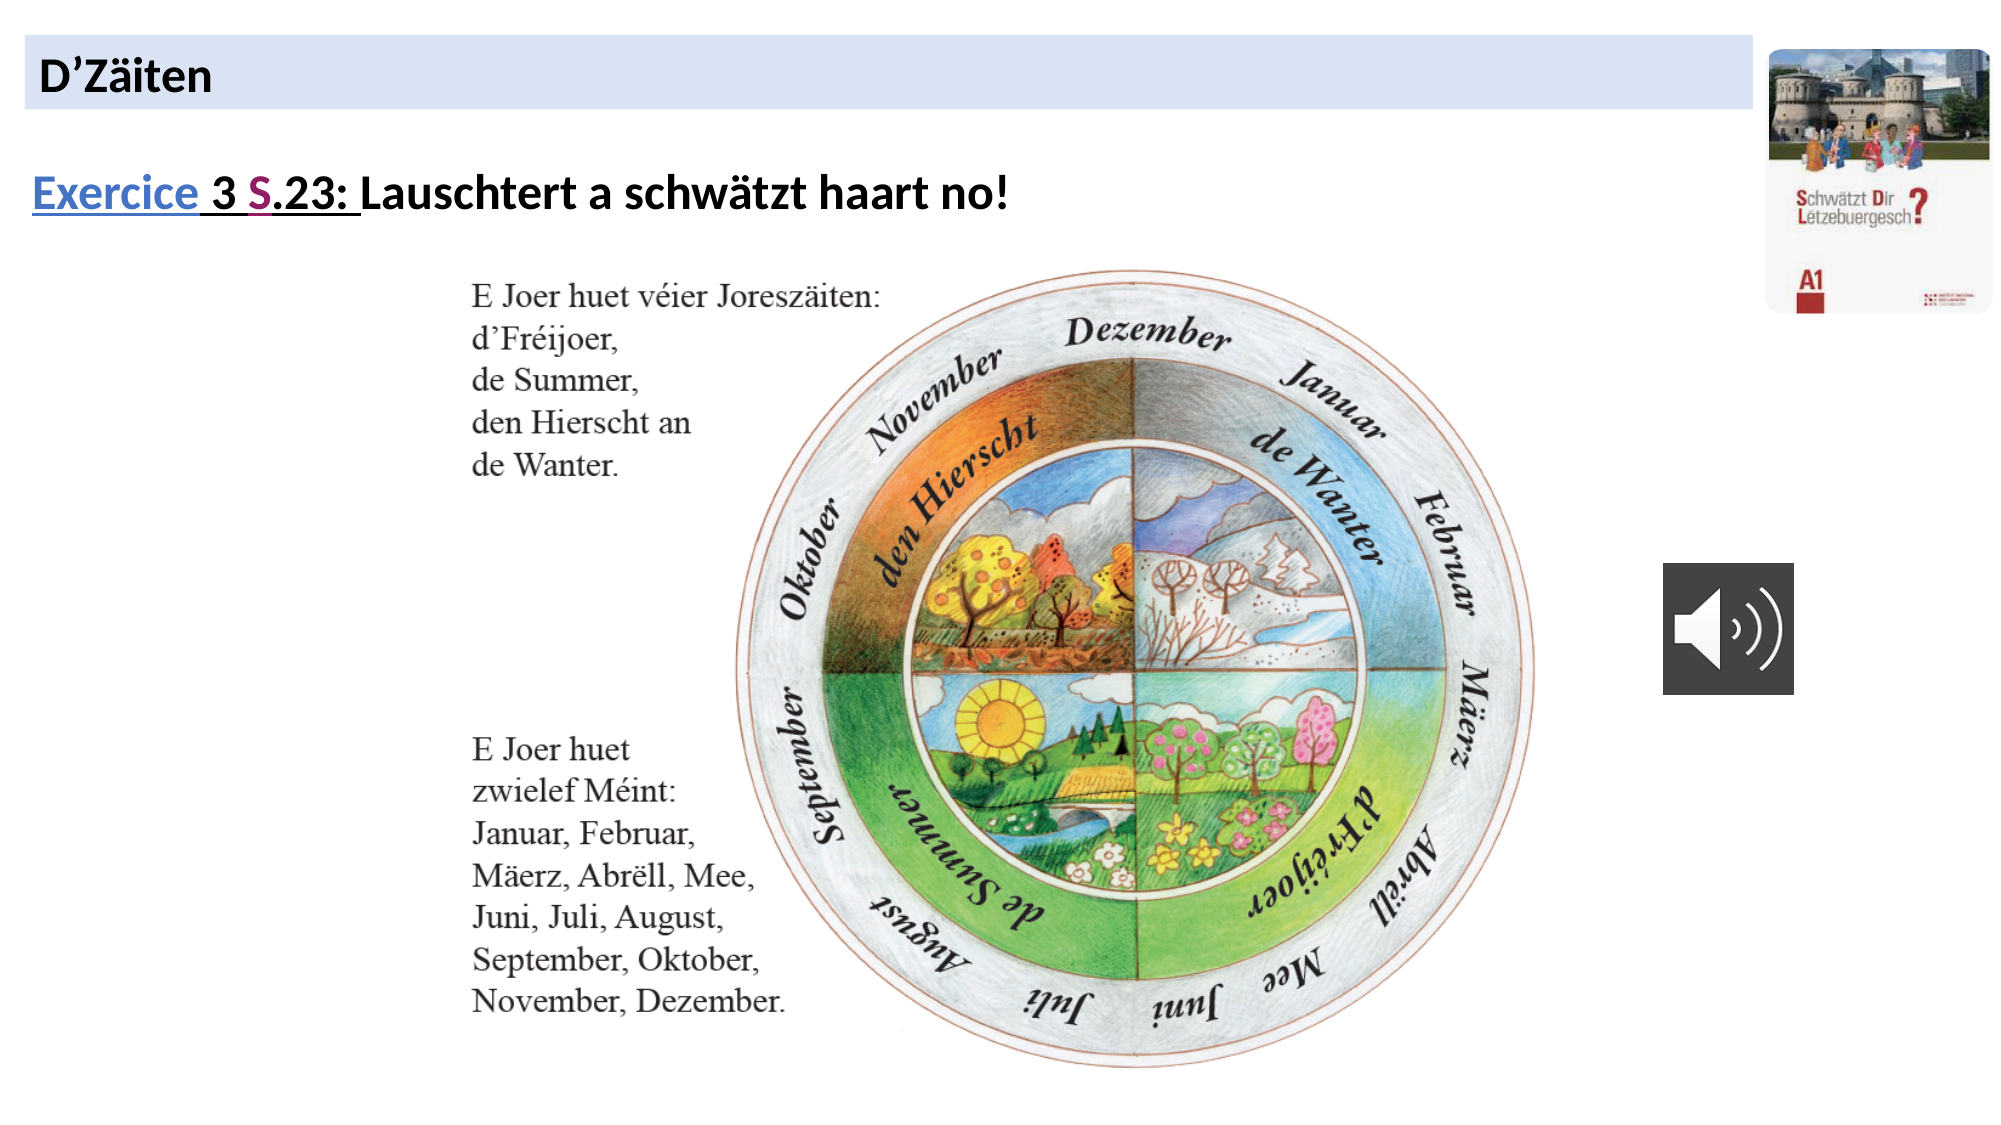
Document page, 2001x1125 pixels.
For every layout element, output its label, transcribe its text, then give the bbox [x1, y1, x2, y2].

picture [400, 250, 1796, 1091]
text_box Exercice 3 S.23: Lauschtert a schwätzt haart no! [17, 152, 1027, 228]
text_box D’Zäiten [24, 34, 1753, 110]
picture [1753, 34, 2000, 322]
